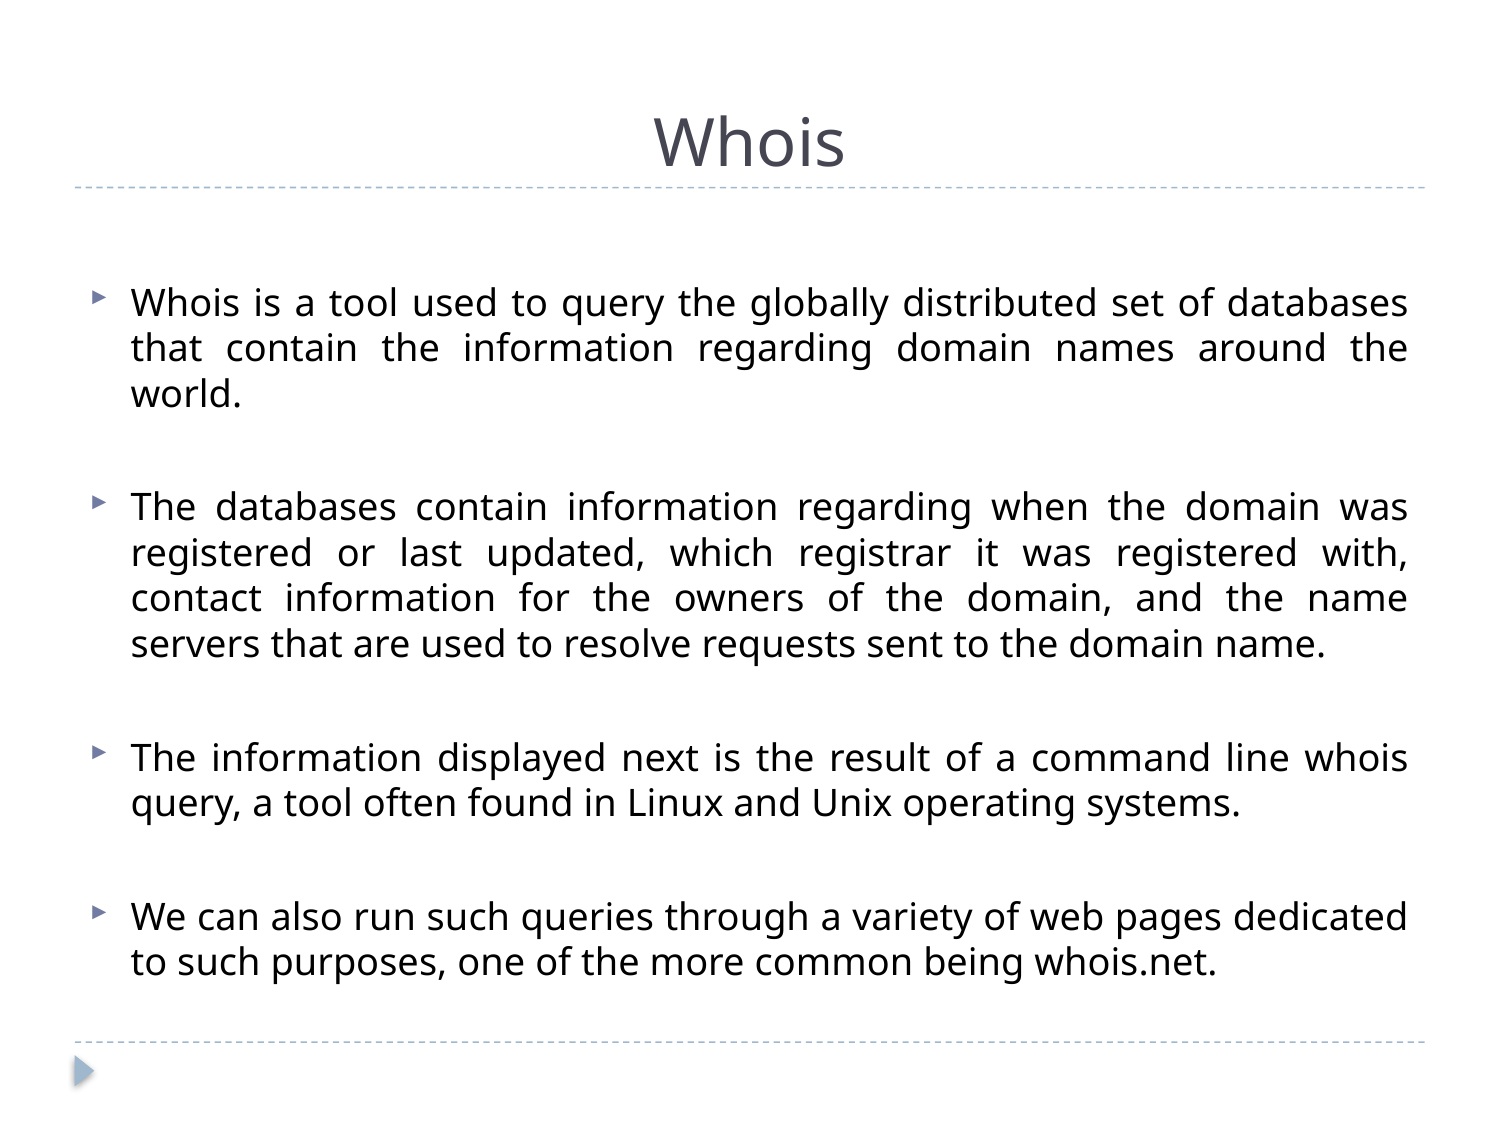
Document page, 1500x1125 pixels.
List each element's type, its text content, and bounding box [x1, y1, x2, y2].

list Whois is a tool used to query the globally distributed set of databases that contain the information regarding domain names around the world. The databases contain information regarding when the domain was registered or last updated, which registrar it was registered with, contact information for the owners of the domain, and the name servers that are used to resolve requests sent to the domain name. The information displayed next is the result of a command line whois query, a tool often found in Linux and Unix operating systems. We can also run such queries through a variety of web pages dedicated to such purposes, one of the more common being whois.net. [75, 200, 1425, 1010]
title Whois [75, 24, 1425, 188]
